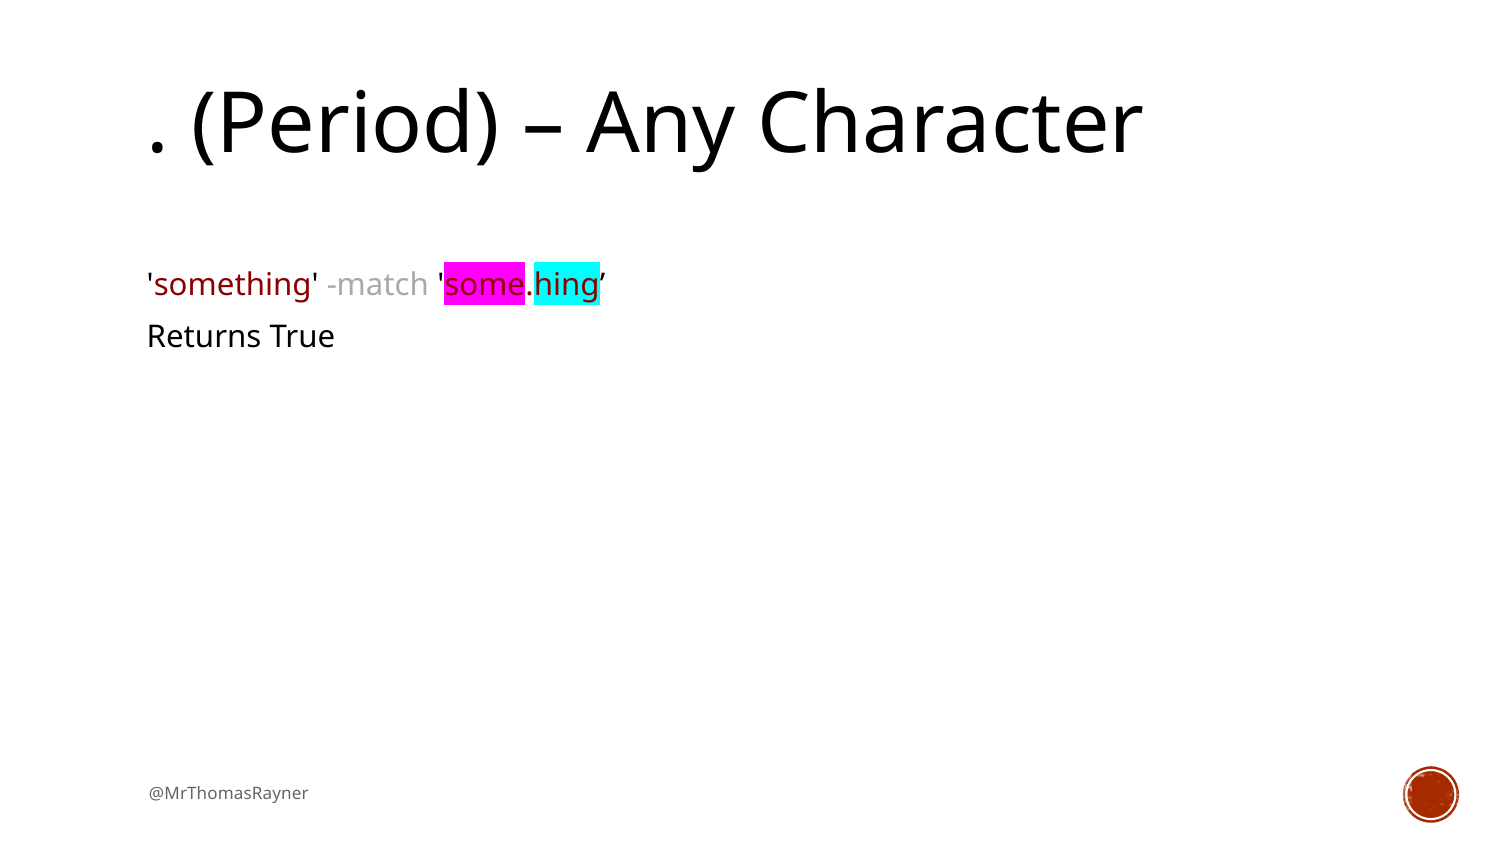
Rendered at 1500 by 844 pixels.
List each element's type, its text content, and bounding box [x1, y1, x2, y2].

title . (Period) – Any Character [131, 59, 1370, 192]
footer @MrThomasRayner [133, 771, 913, 817]
list 'something' -match 'some.hing’ Returns True [131, 261, 1370, 760]
